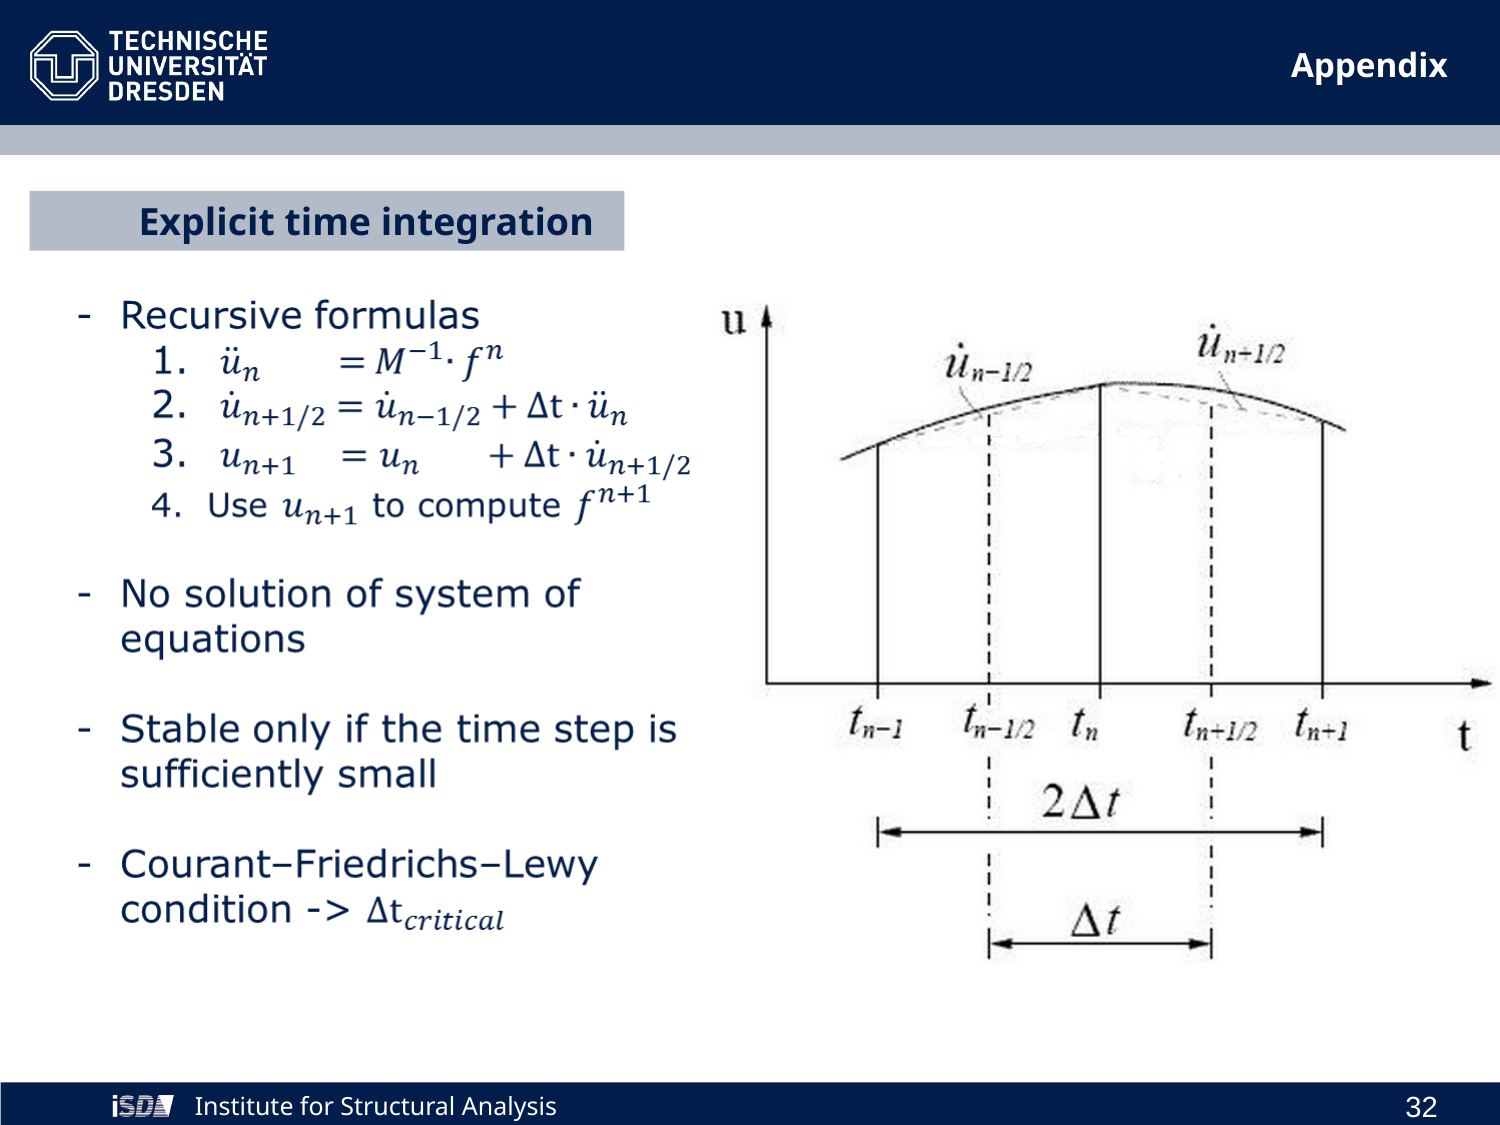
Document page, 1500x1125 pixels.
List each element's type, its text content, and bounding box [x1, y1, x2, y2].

picture [29, 30, 267, 101]
footer Institute for Structural Analysis [194, 1089, 1436, 1125]
picture [716, 296, 1500, 971]
text_box Appendix [696, 36, 1463, 100]
text_box [76, 284, 774, 1029]
picture [109, 1091, 175, 1120]
text_box Explicit time integration [29, 190, 625, 251]
slide_number 32 [1131, 1080, 1454, 1115]
